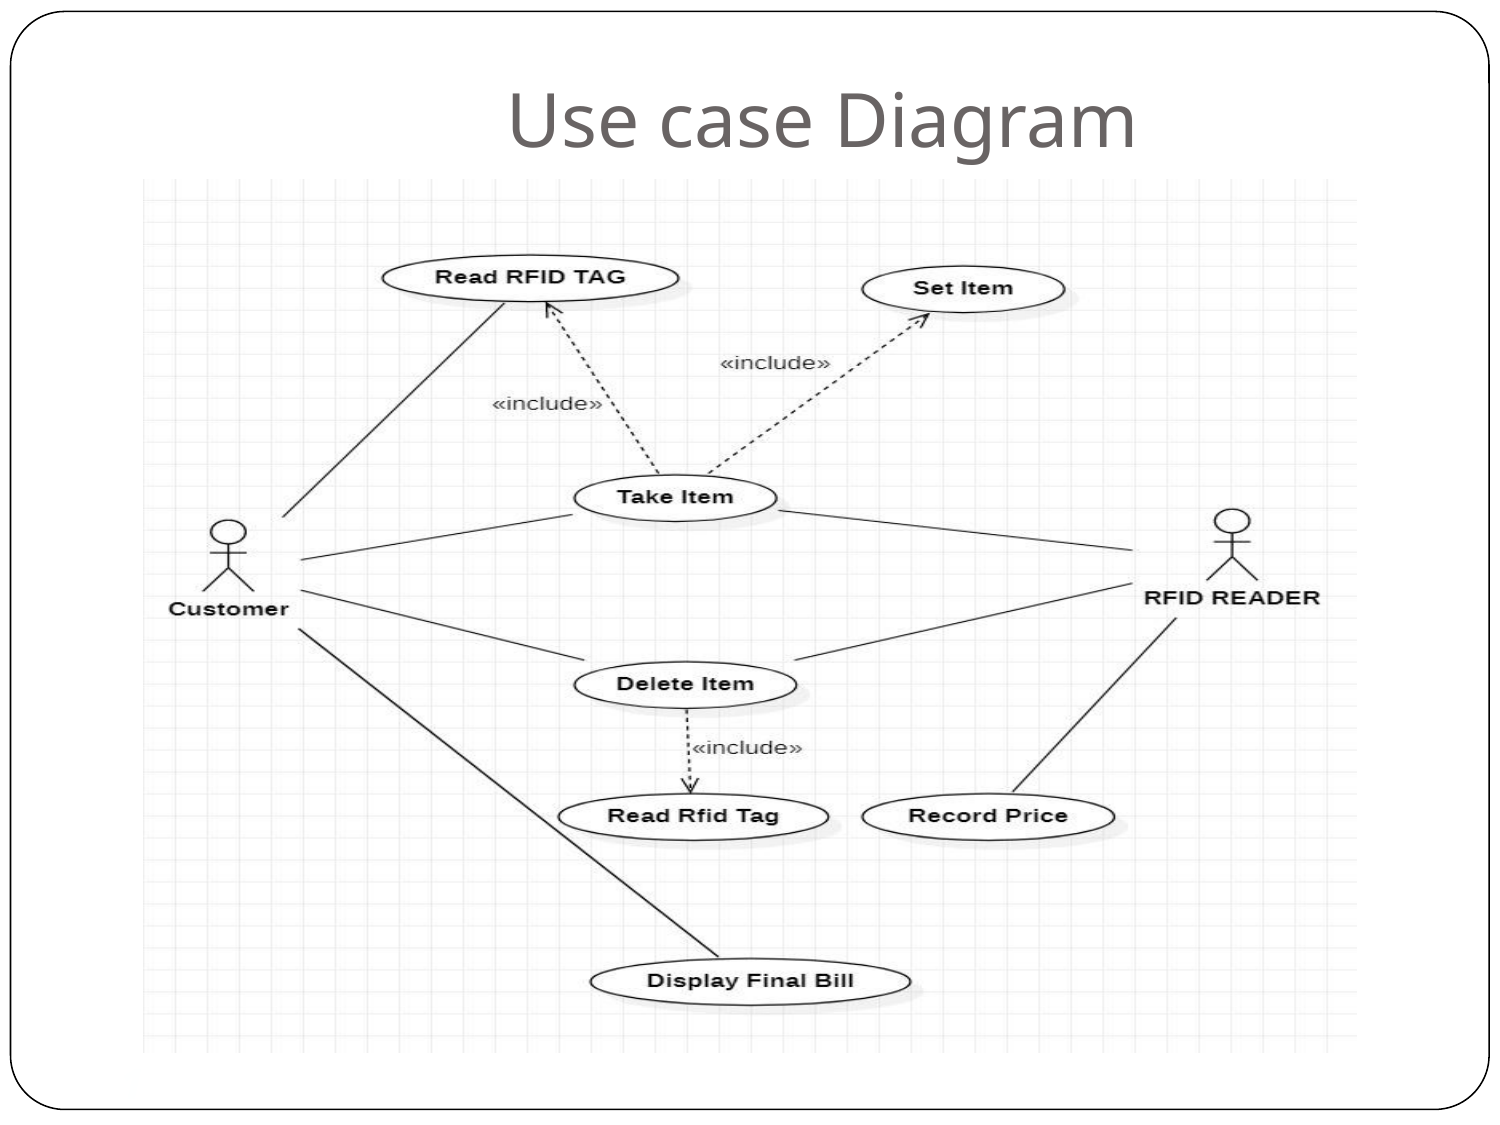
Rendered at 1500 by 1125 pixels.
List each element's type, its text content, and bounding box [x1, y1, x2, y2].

list Use case Diagram [62, 12, 1236, 180]
picture [143, 178, 1357, 1053]
slide_number 1 [83, 1052, 180, 1113]
